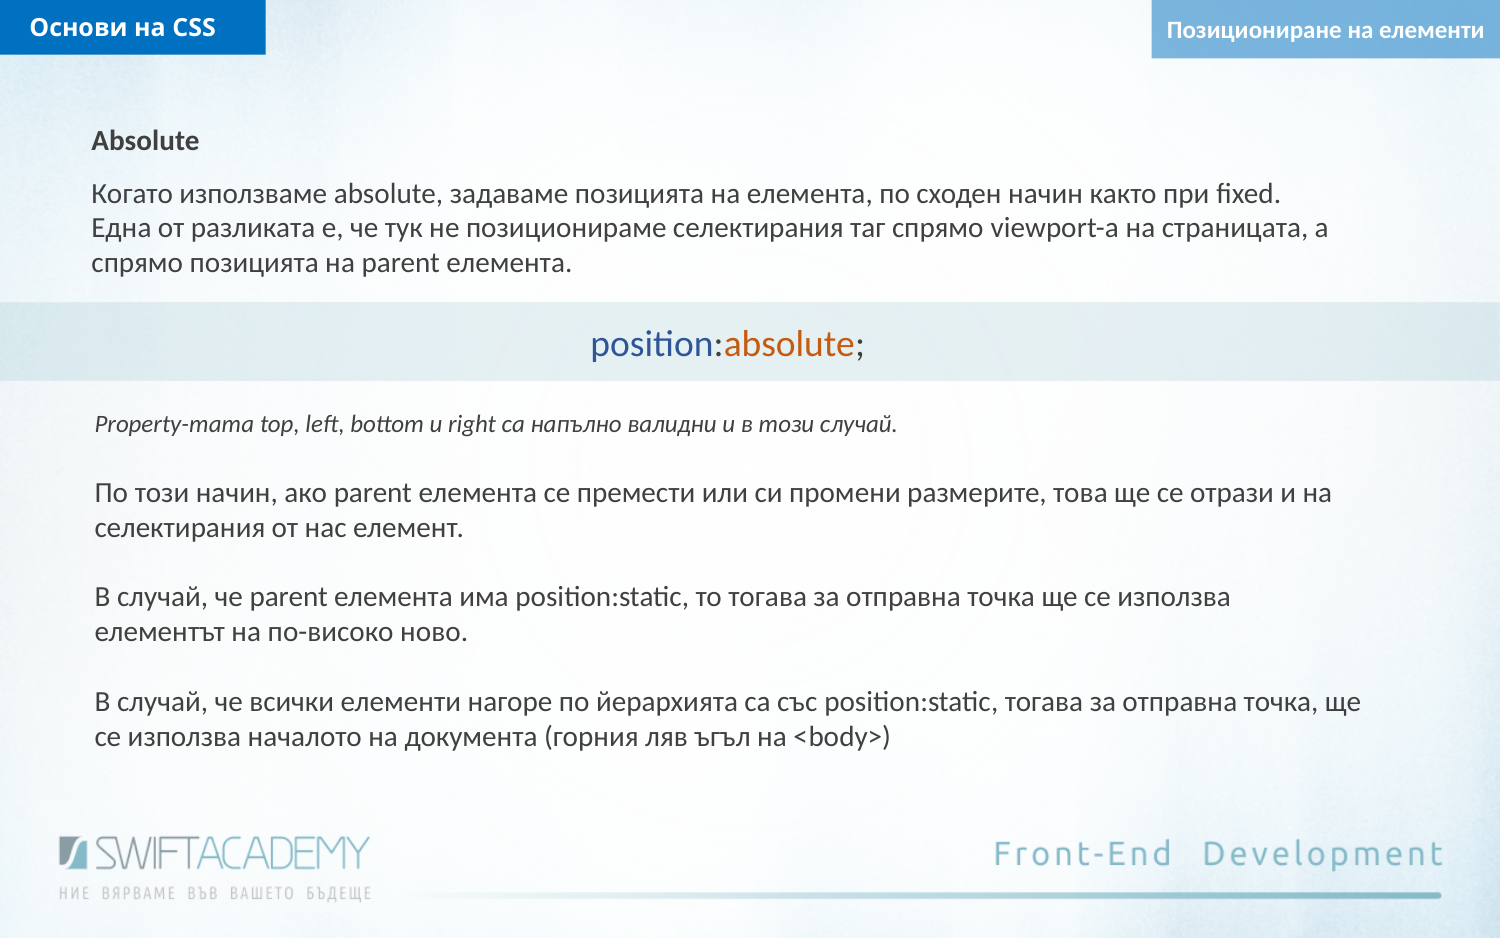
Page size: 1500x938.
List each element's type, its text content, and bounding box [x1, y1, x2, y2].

text_box Property-тата top, left, bottom и right са напълно валидни и в този случай. По този начин, ако parent елемента се премести или си промени размерите, това ще се отрази и на селектирания от нас елемент. В случай, че parent елемента има position:static, то тогава за отправна точка ще се използва елементът на по-високо ново. В случай, че всички елементи нагоре по йерархията са със position:static, тогава за отправна точка, ще се използва началото на документа (горния ляв ъгъл на <body>) [79, 400, 1376, 760]
text_box [0, 0, 267, 56]
text_box [1151, 52, 1500, 59]
text_box Позициониране на елементи [1151, 6, 1500, 52]
text_box [1151, 0, 1500, 6]
text_box position:absolute; [575, 311, 880, 371]
text_box Когато използваме absolute, задаваме позицията на елемента, по сходен начин както при fixed. Една от разликата е, че тук не позиционираме селектирания таг спрямо viewport-a на страницата, а спрямо позицията на parent елемента. [76, 166, 1424, 287]
text_box Основи на CSS [14, 4, 266, 49]
text_box [0, 301, 1500, 382]
text_box Absolute [76, 113, 1436, 164]
